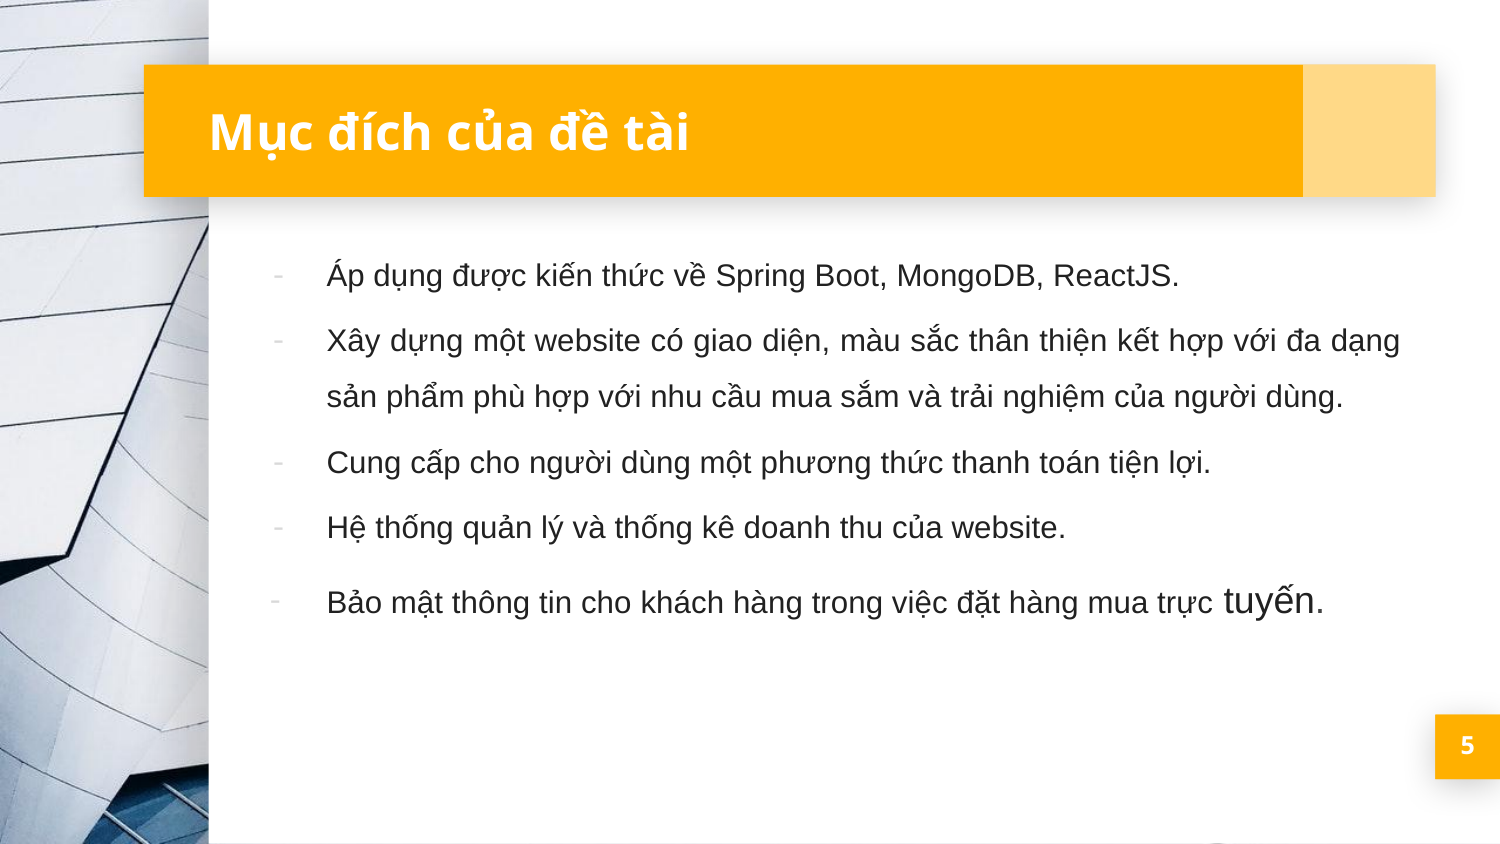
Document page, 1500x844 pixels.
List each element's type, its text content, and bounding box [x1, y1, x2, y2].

picture [0, 0, 208, 844]
list Áp dụng được kiến thức về Spring Boot, MongoDB, ReactJS. Xây dựng một website có giao diện, màu sắc thân thiện kết hợp với đa dạng sản phẩm phù hợp với nhu cầu mua sắm và trải nghiệm của người dùng. Cung cấp cho người dùng một phương thức thanh toán tiện lợi. Hệ thống quản lý và thống kê doanh thu của website. Bảo mật thông tin cho khách hàng trong việc đặt hàng mua trực tuyến. [255, 221, 1418, 793]
title Mục đích của đề tài [193, 64, 1300, 197]
slide_number ‹#› [1435, 714, 1500, 780]
